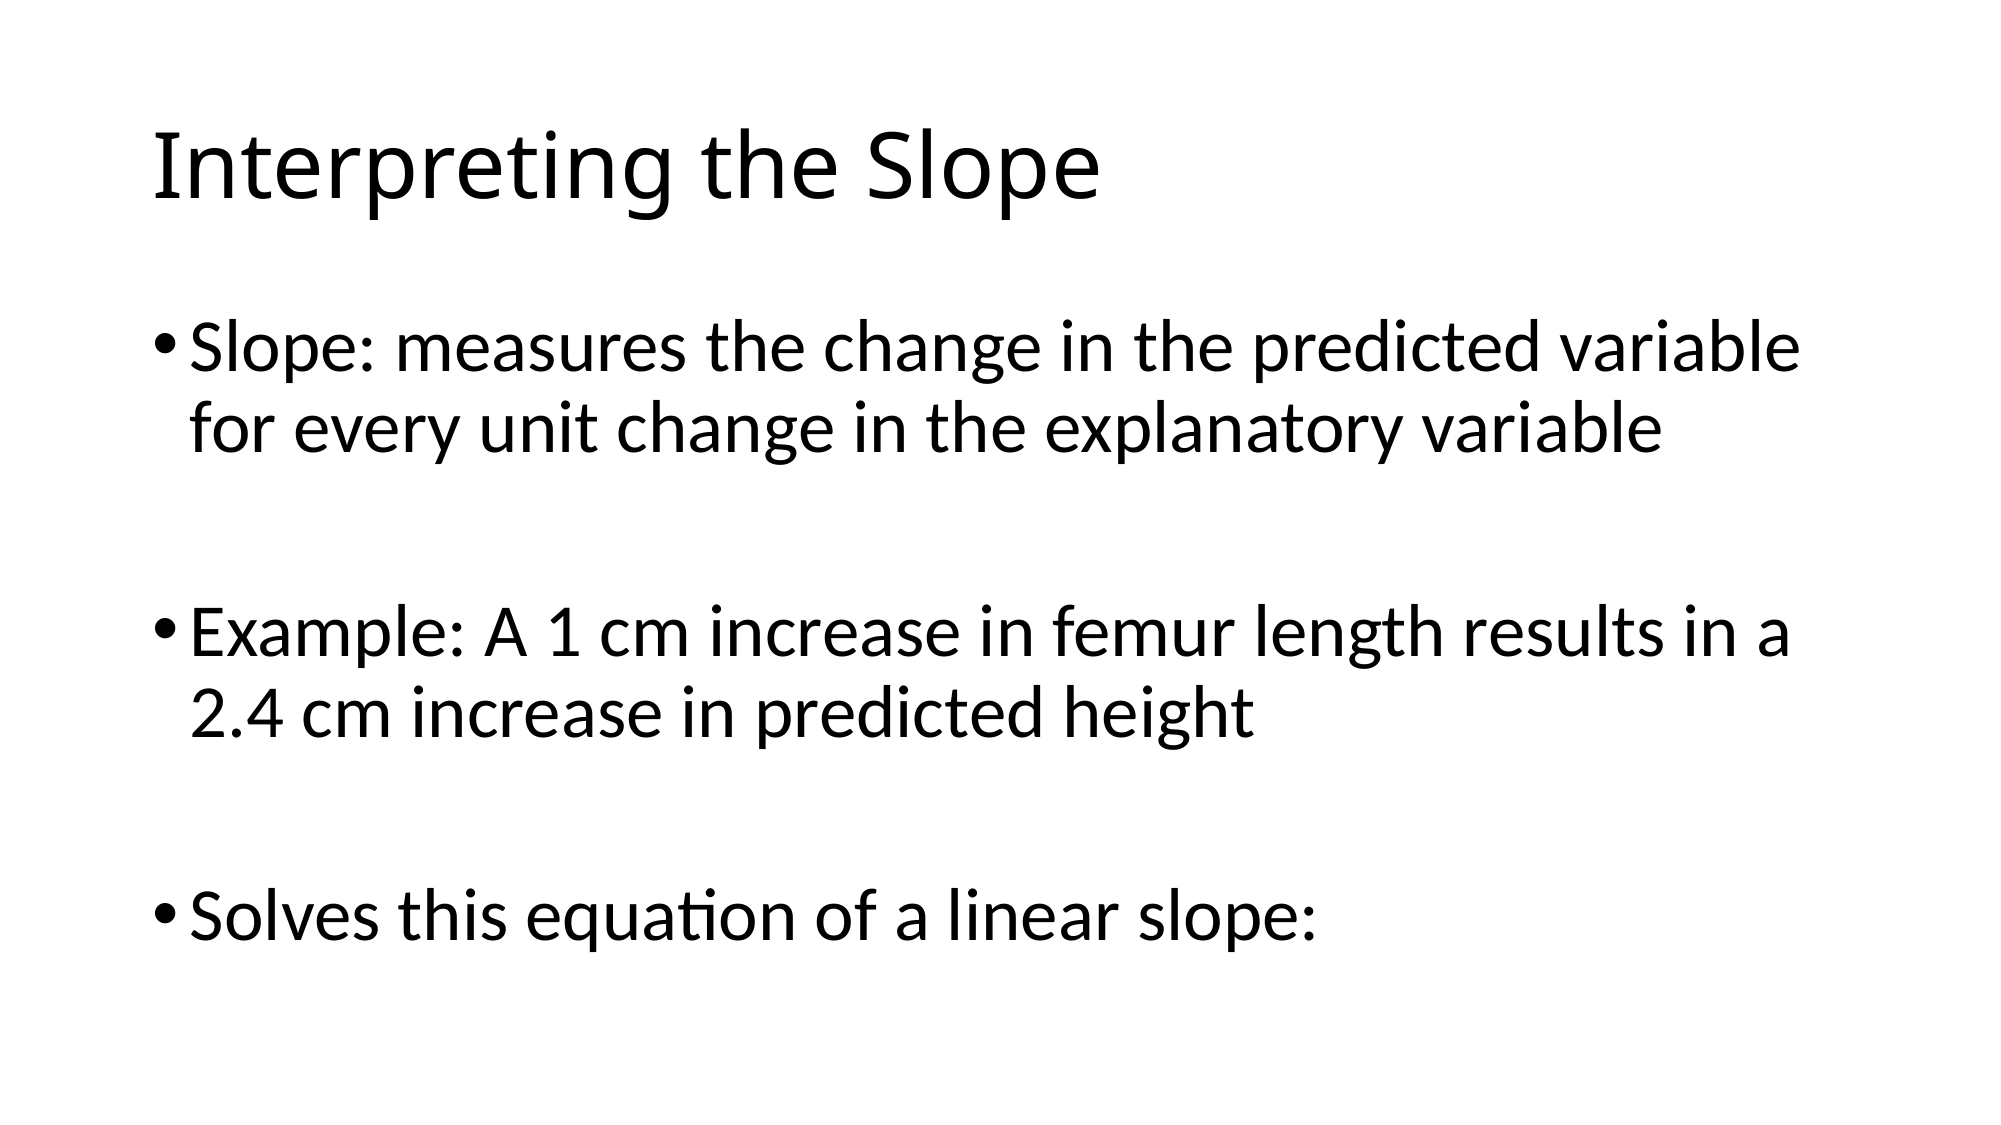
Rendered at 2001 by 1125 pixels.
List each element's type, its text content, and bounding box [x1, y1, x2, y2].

title Interpreting the Slope [137, 59, 1863, 278]
